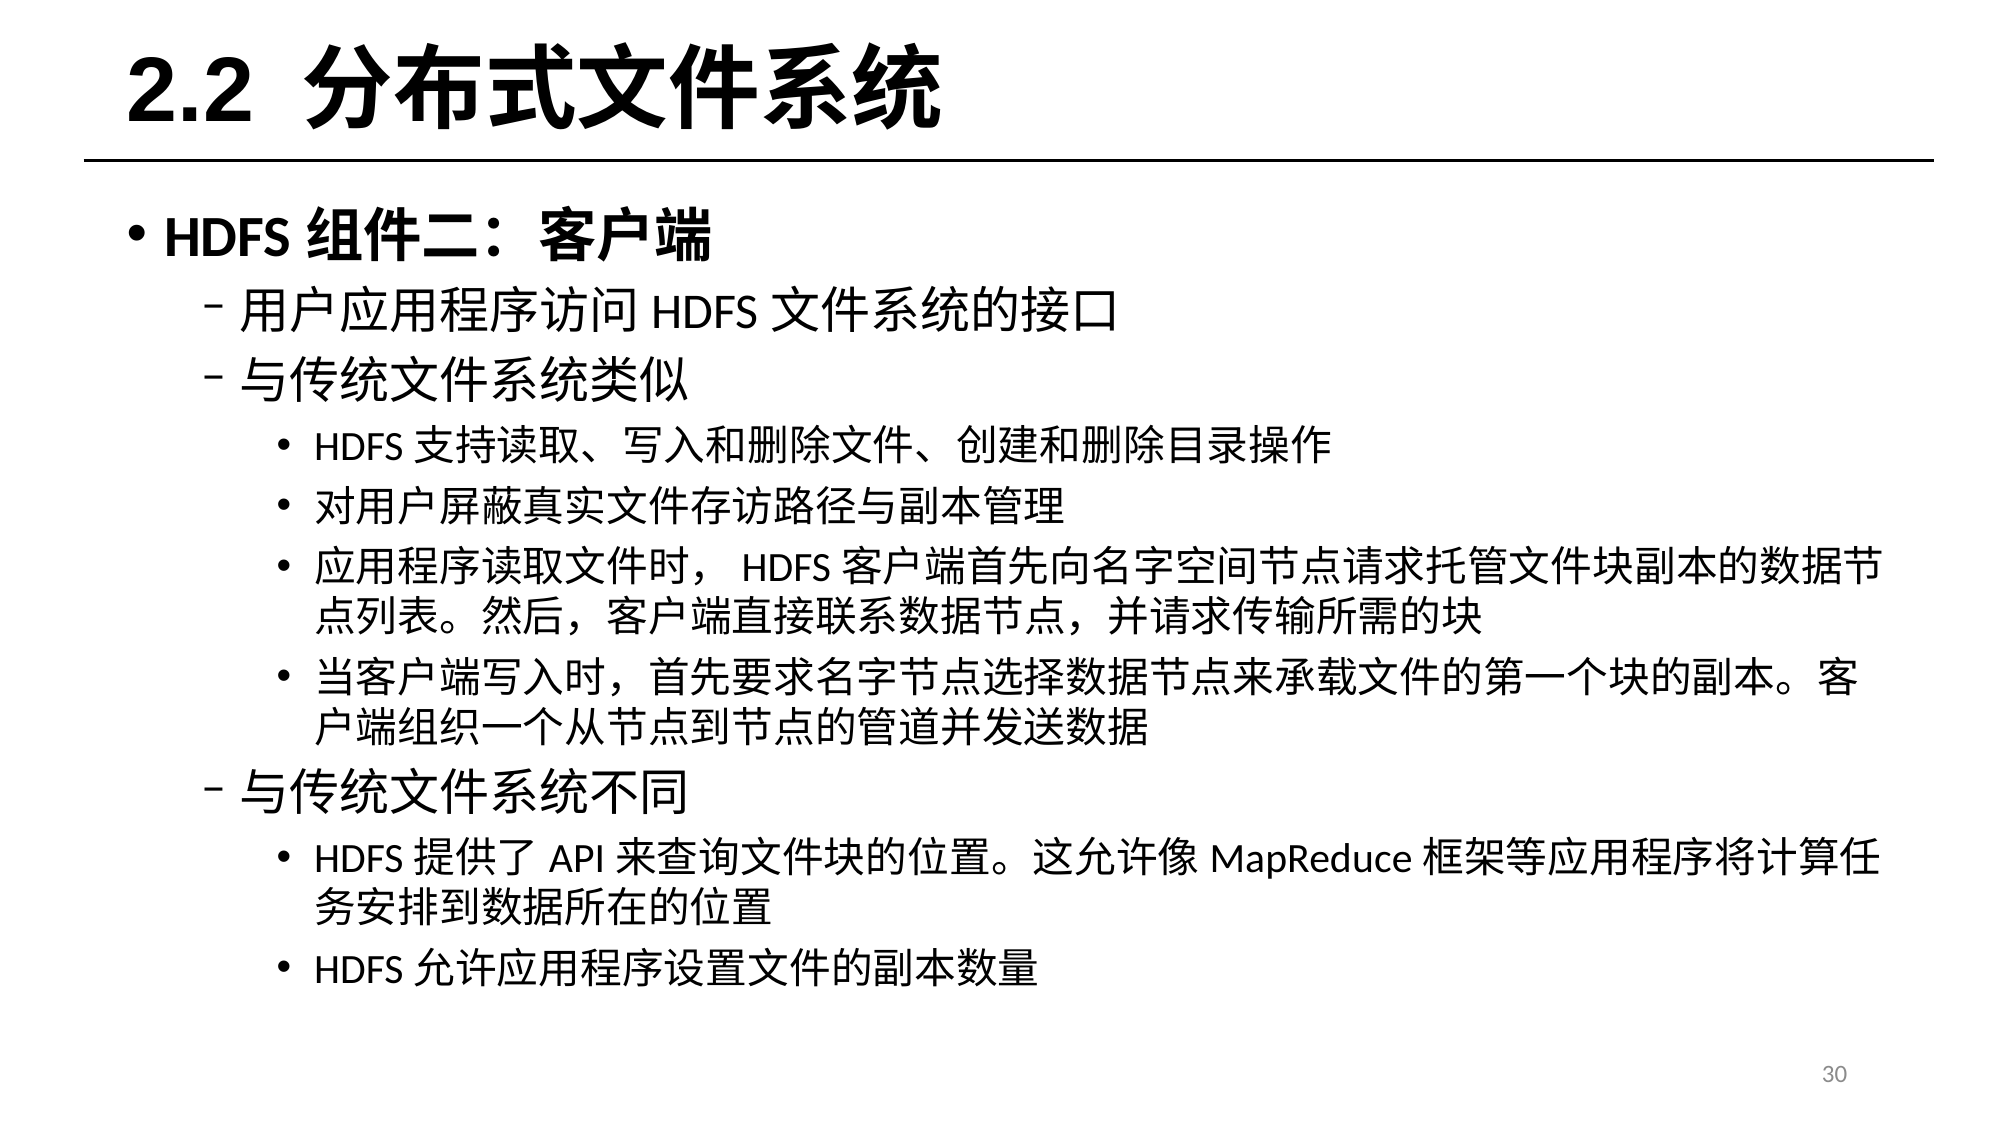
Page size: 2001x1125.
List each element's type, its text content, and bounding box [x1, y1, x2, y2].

slide_number 30 [1412, 1042, 1863, 1103]
list HDFS组件二：客户端 用户应用程序访问HDFS文件系统的接口 与传统文件系统类似 HDFS支持读取、写入和删除文件、创建和删除目录操作 对用户屏蔽真实文件存访路径与副本管理 应用程序读取文件时，HDFS客户端首先向名字空间节点请求托管文件块副本的数据节点列表。然后，客户端直接联系数据节点，并请求传输所需的块 当客户端写入时，首先要求名字节点选择数据节点来承载文件的第一个块的副本。客户端组织一个从节点到节点的管道并发送数据 与传统文件系统不同 HDFS提供了API来查询文件块的位置。这允许像MapReduce框架等应用程序将计算任务安排到数据所在的位置 HDFS允许应用程序设置文件的副本数量 [111, 190, 1905, 1014]
title 2.2 分布式文件系统 [111, 22, 1905, 161]
